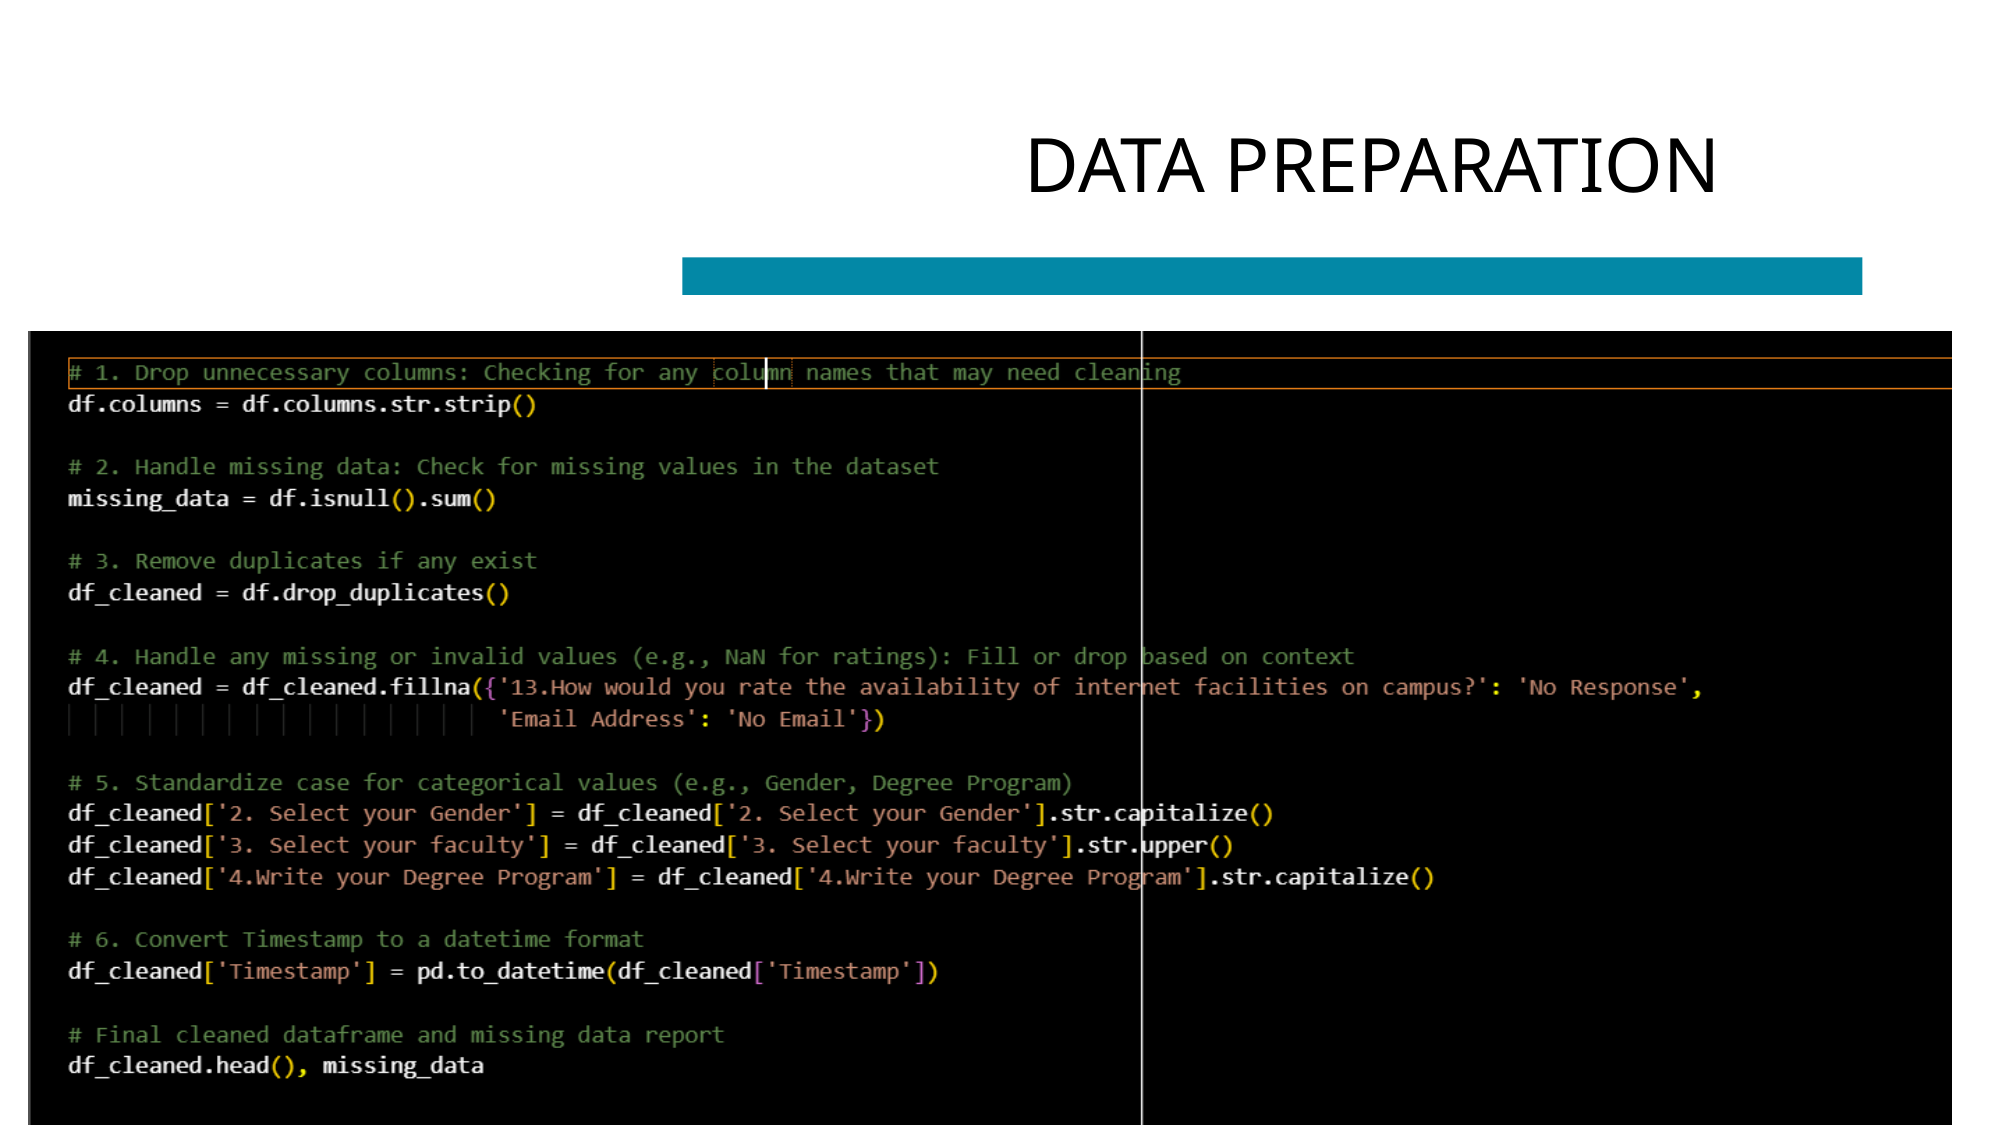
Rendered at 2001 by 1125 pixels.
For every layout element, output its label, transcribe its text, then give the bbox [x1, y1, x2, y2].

picture [28, 331, 1952, 1125]
title DATA PREPARATION [1009, 59, 1847, 278]
